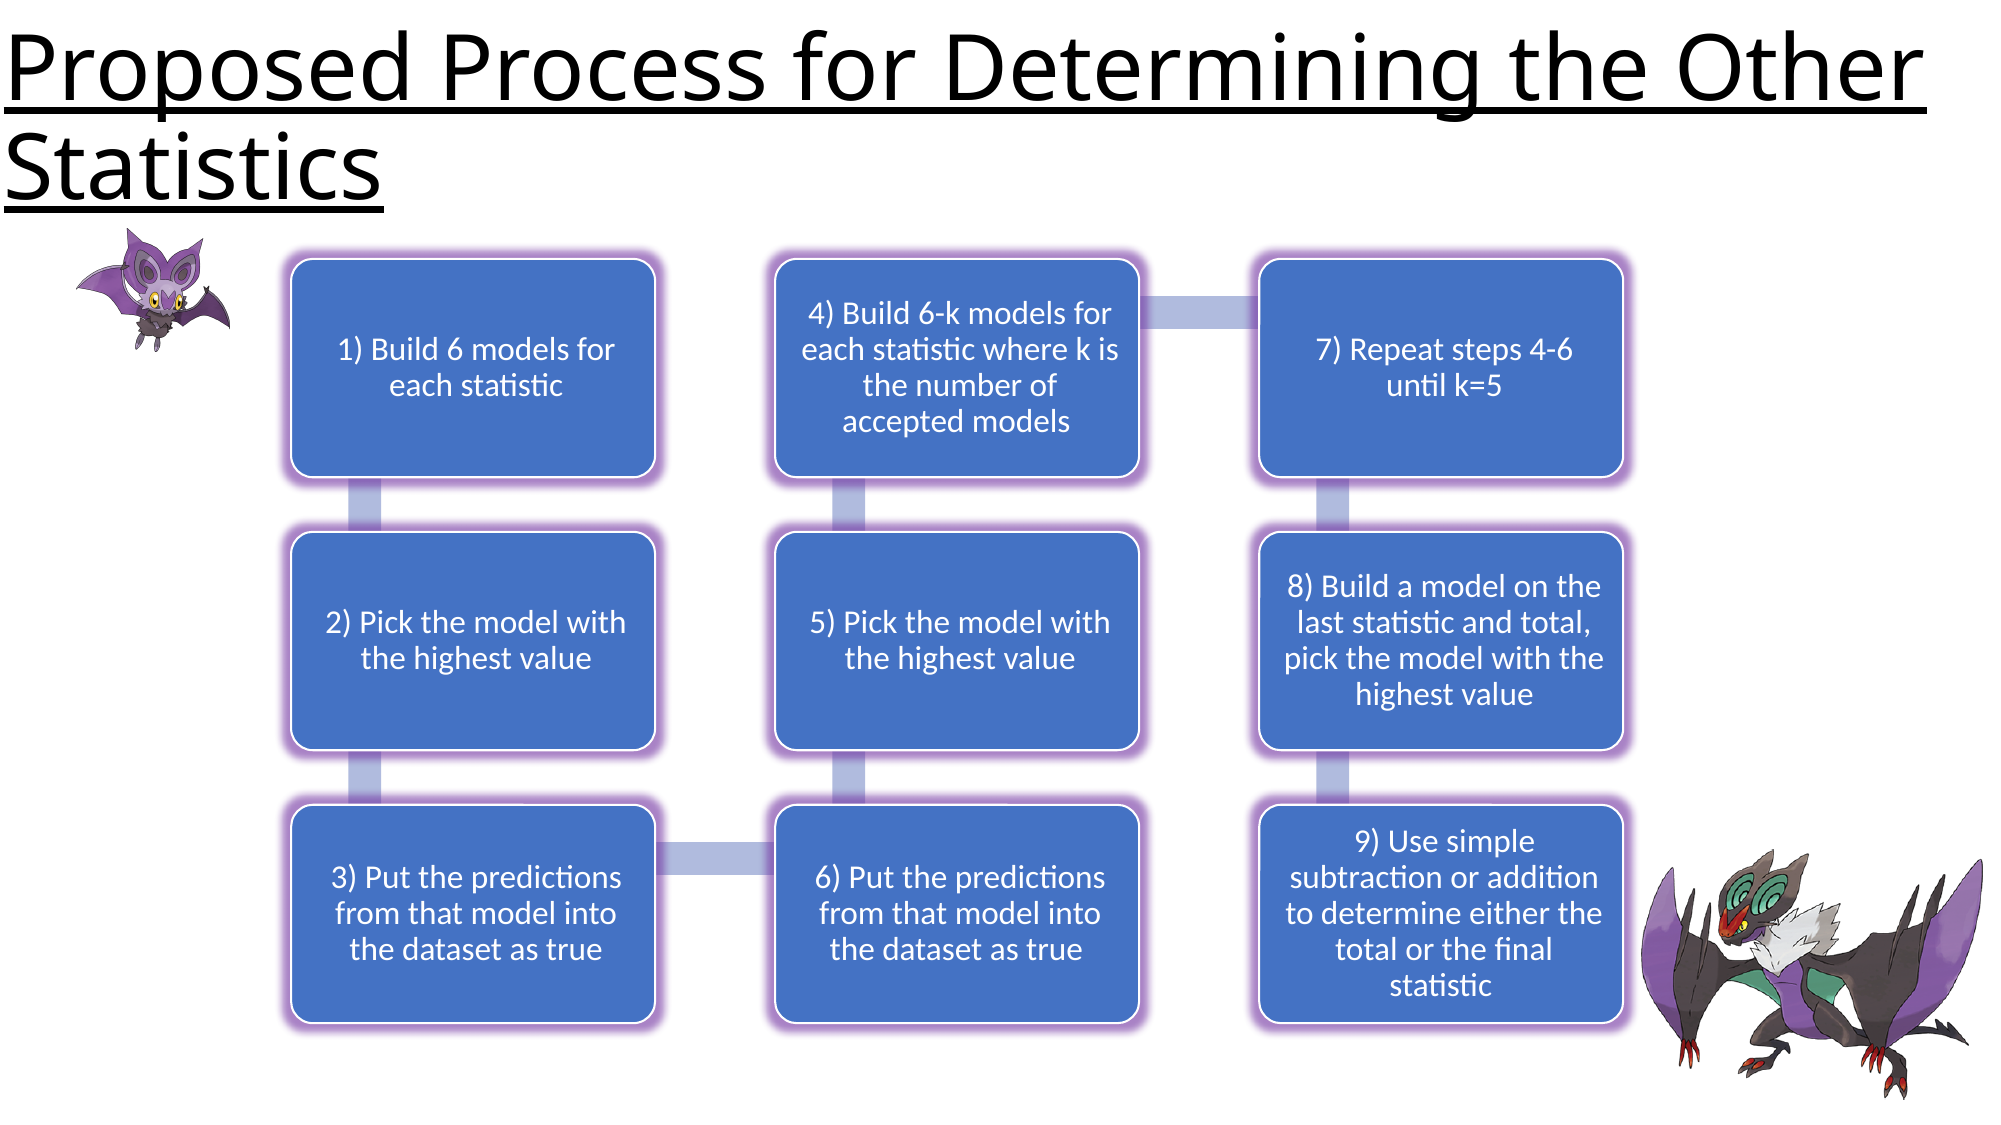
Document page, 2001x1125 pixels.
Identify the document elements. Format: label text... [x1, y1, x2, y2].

title Proposed Process for Determining the Other Statistics [0, 11, 2000, 229]
picture [1623, 785, 2000, 1125]
picture [76, 228, 230, 353]
